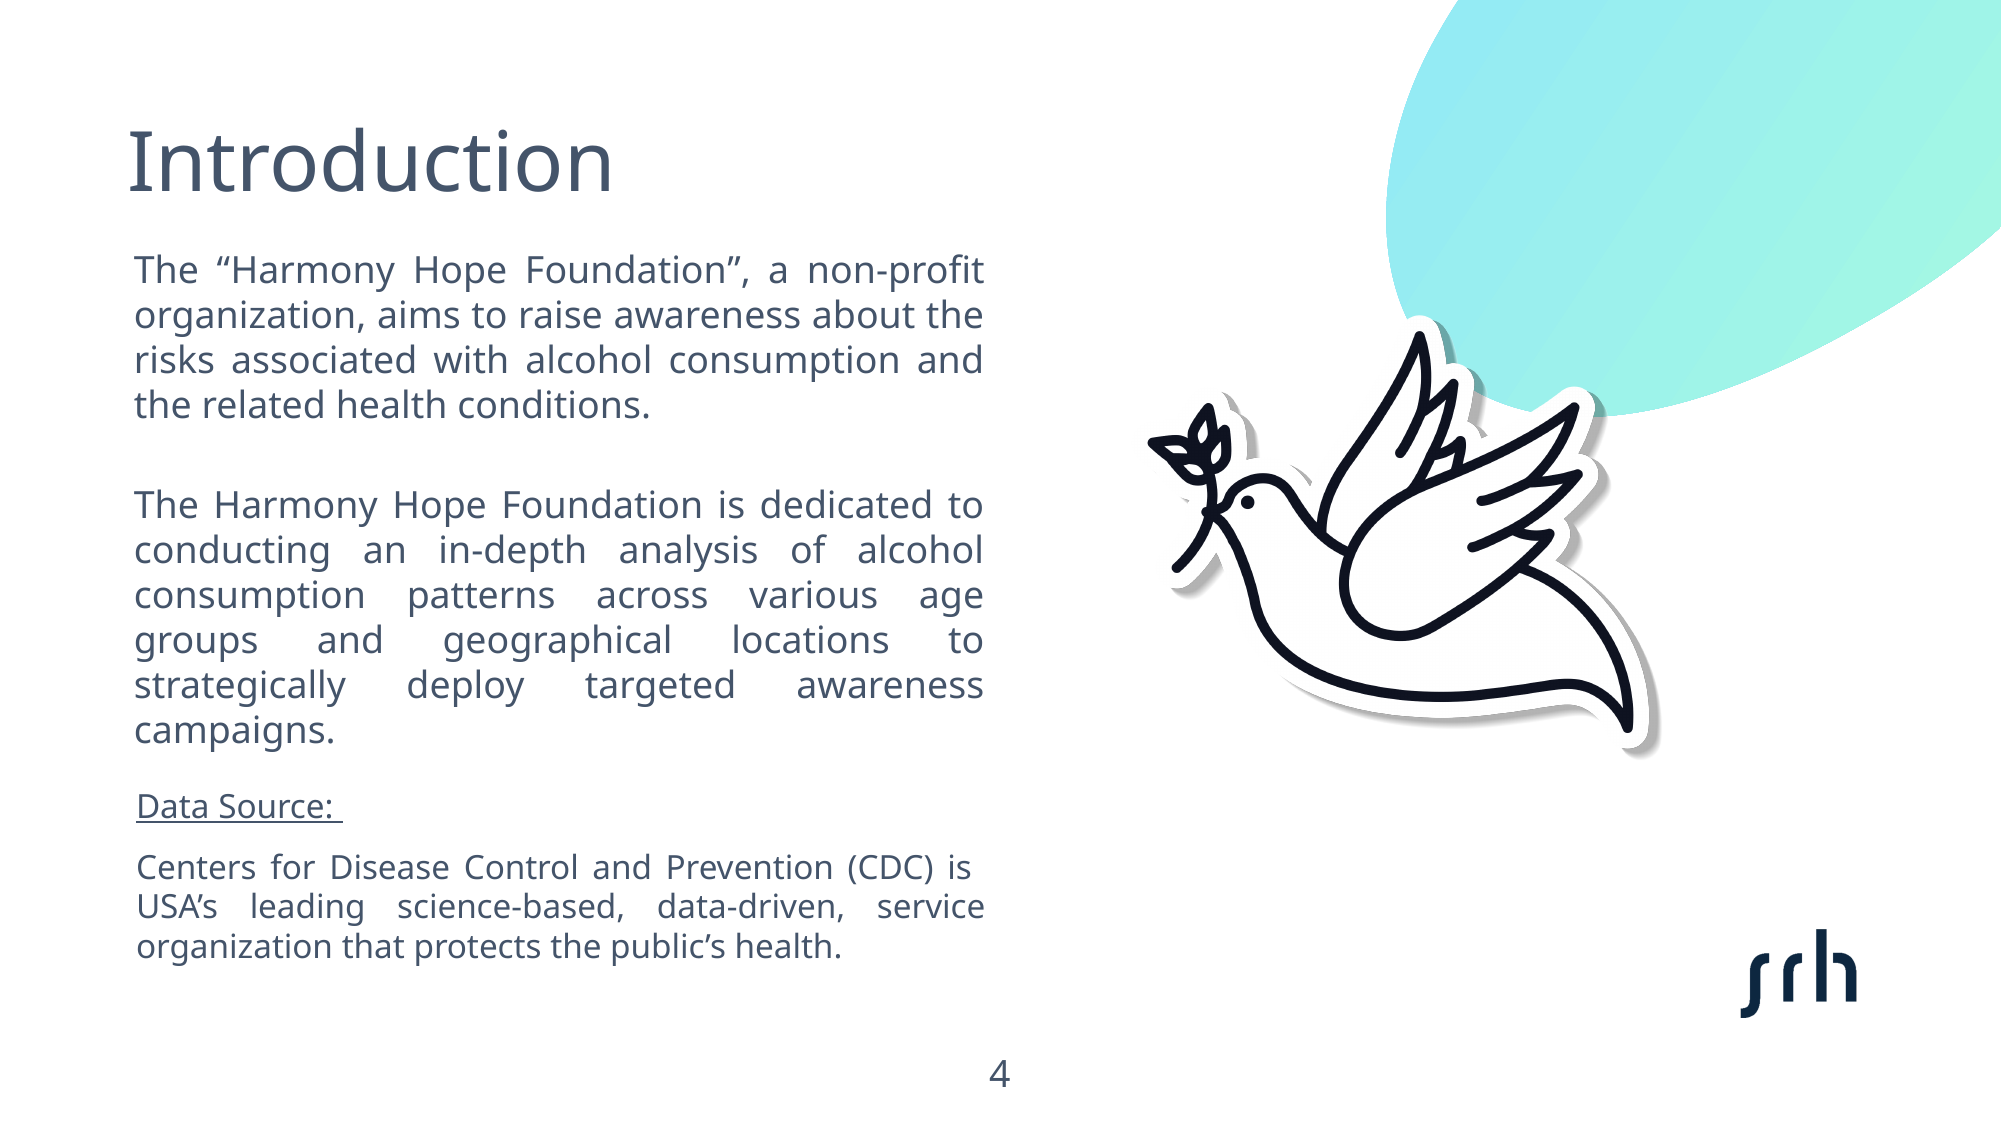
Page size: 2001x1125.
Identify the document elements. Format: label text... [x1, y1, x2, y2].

picture [1088, 265, 1733, 776]
picture [1722, 897, 1875, 1050]
text_box Introduction [107, 120, 1386, 230]
text_box Data Source: Centers for Disease Control and Prevention (CDC) is USA’s leading science-based, data-driven, service organization that protects the public’s health. [121, 777, 1002, 1043]
subtitle The “Harmony Hope Foundation”, a non-profit organization, aims to raise awareness about the risks associated with alcohol consumption and the related health conditions. [118, 238, 1000, 447]
text_box 4 [871, 1042, 1129, 1103]
text_box The Harmony Hope Foundation is dedicated to conducting an in-depth analysis of alcohol consumption patterns across various age groups and geographical locations to strategically deploy targeted awareness campaigns. [118, 473, 1000, 739]
text_box [1386, 0, 2000, 386]
